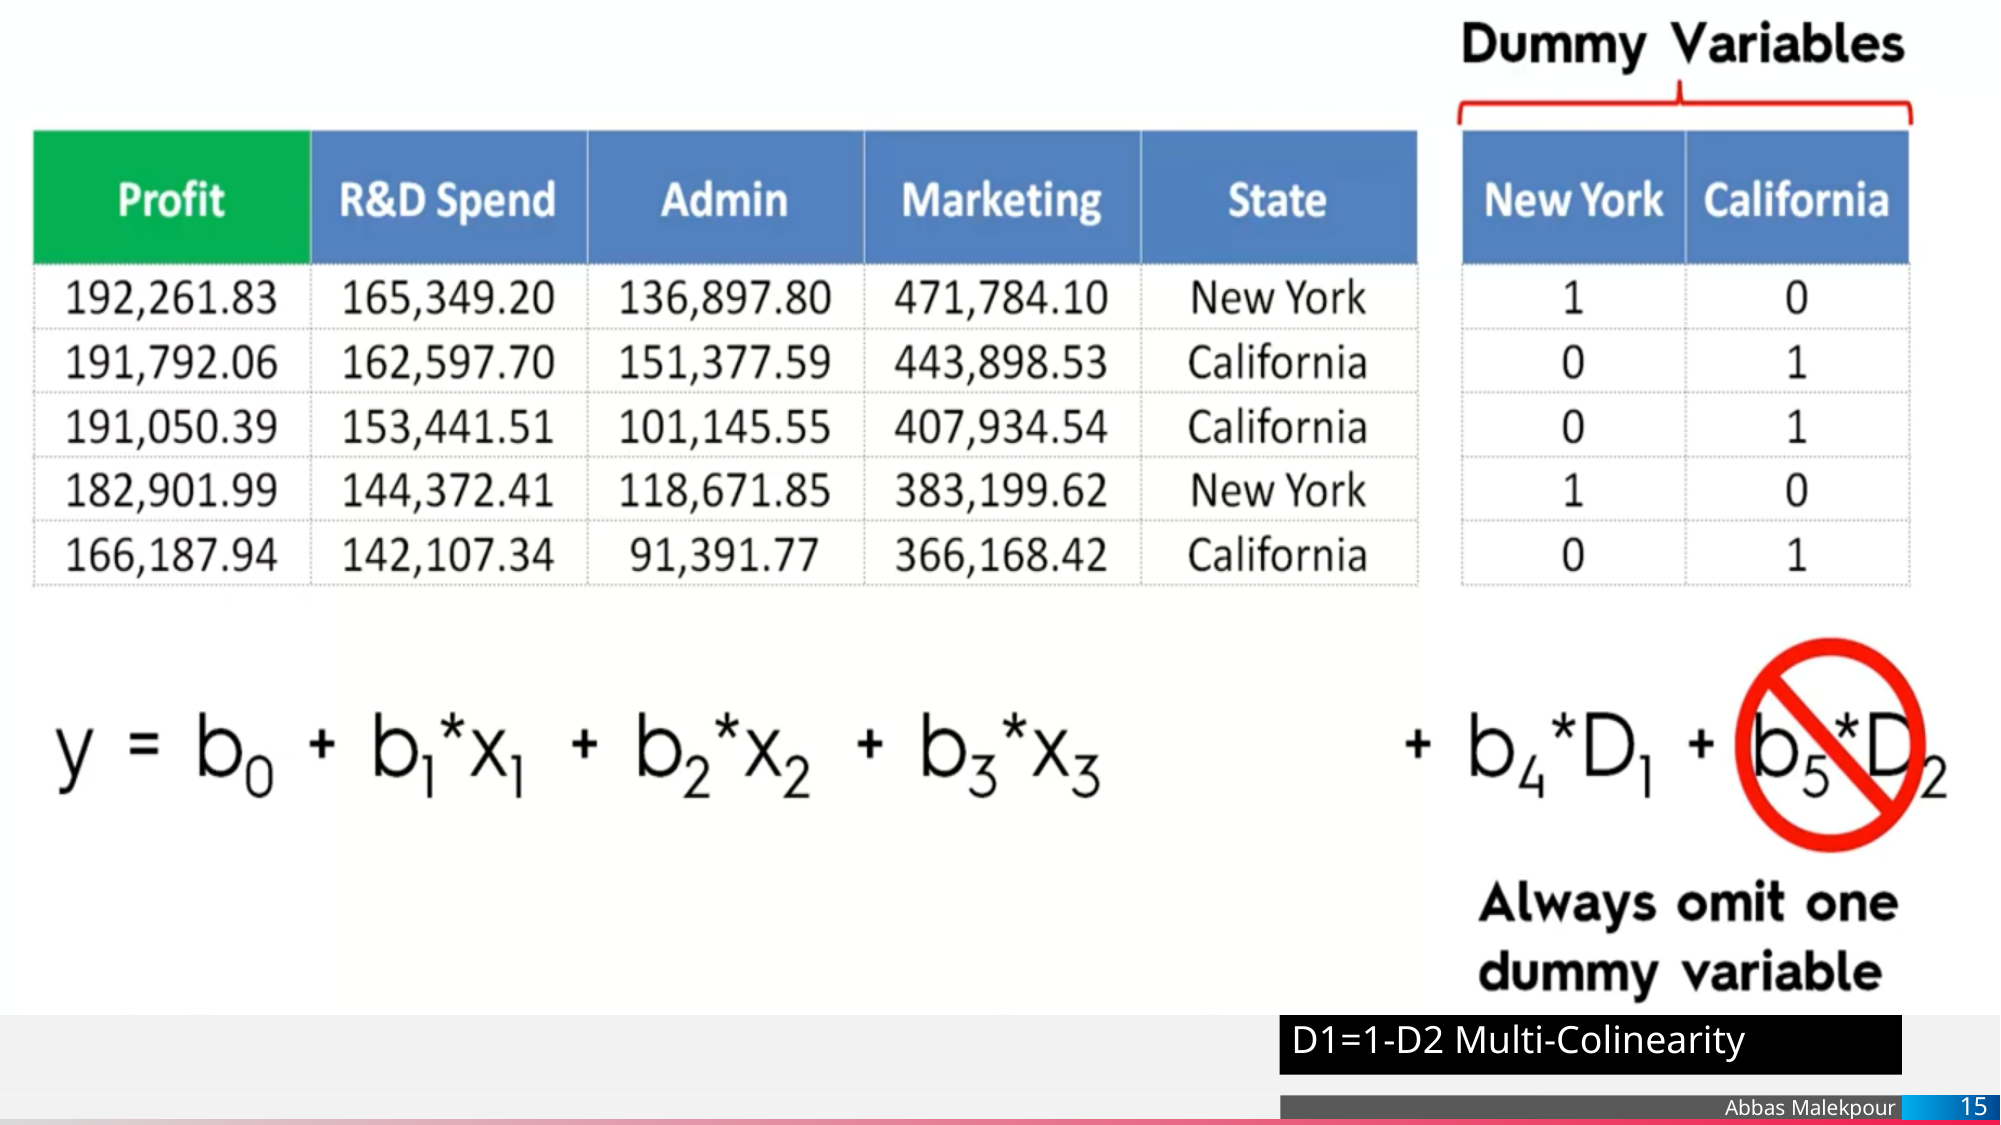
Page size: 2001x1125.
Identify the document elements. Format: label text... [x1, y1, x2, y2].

picture [0, 0, 2000, 1096]
slide_number 15 [1901, 1096, 2000, 1120]
